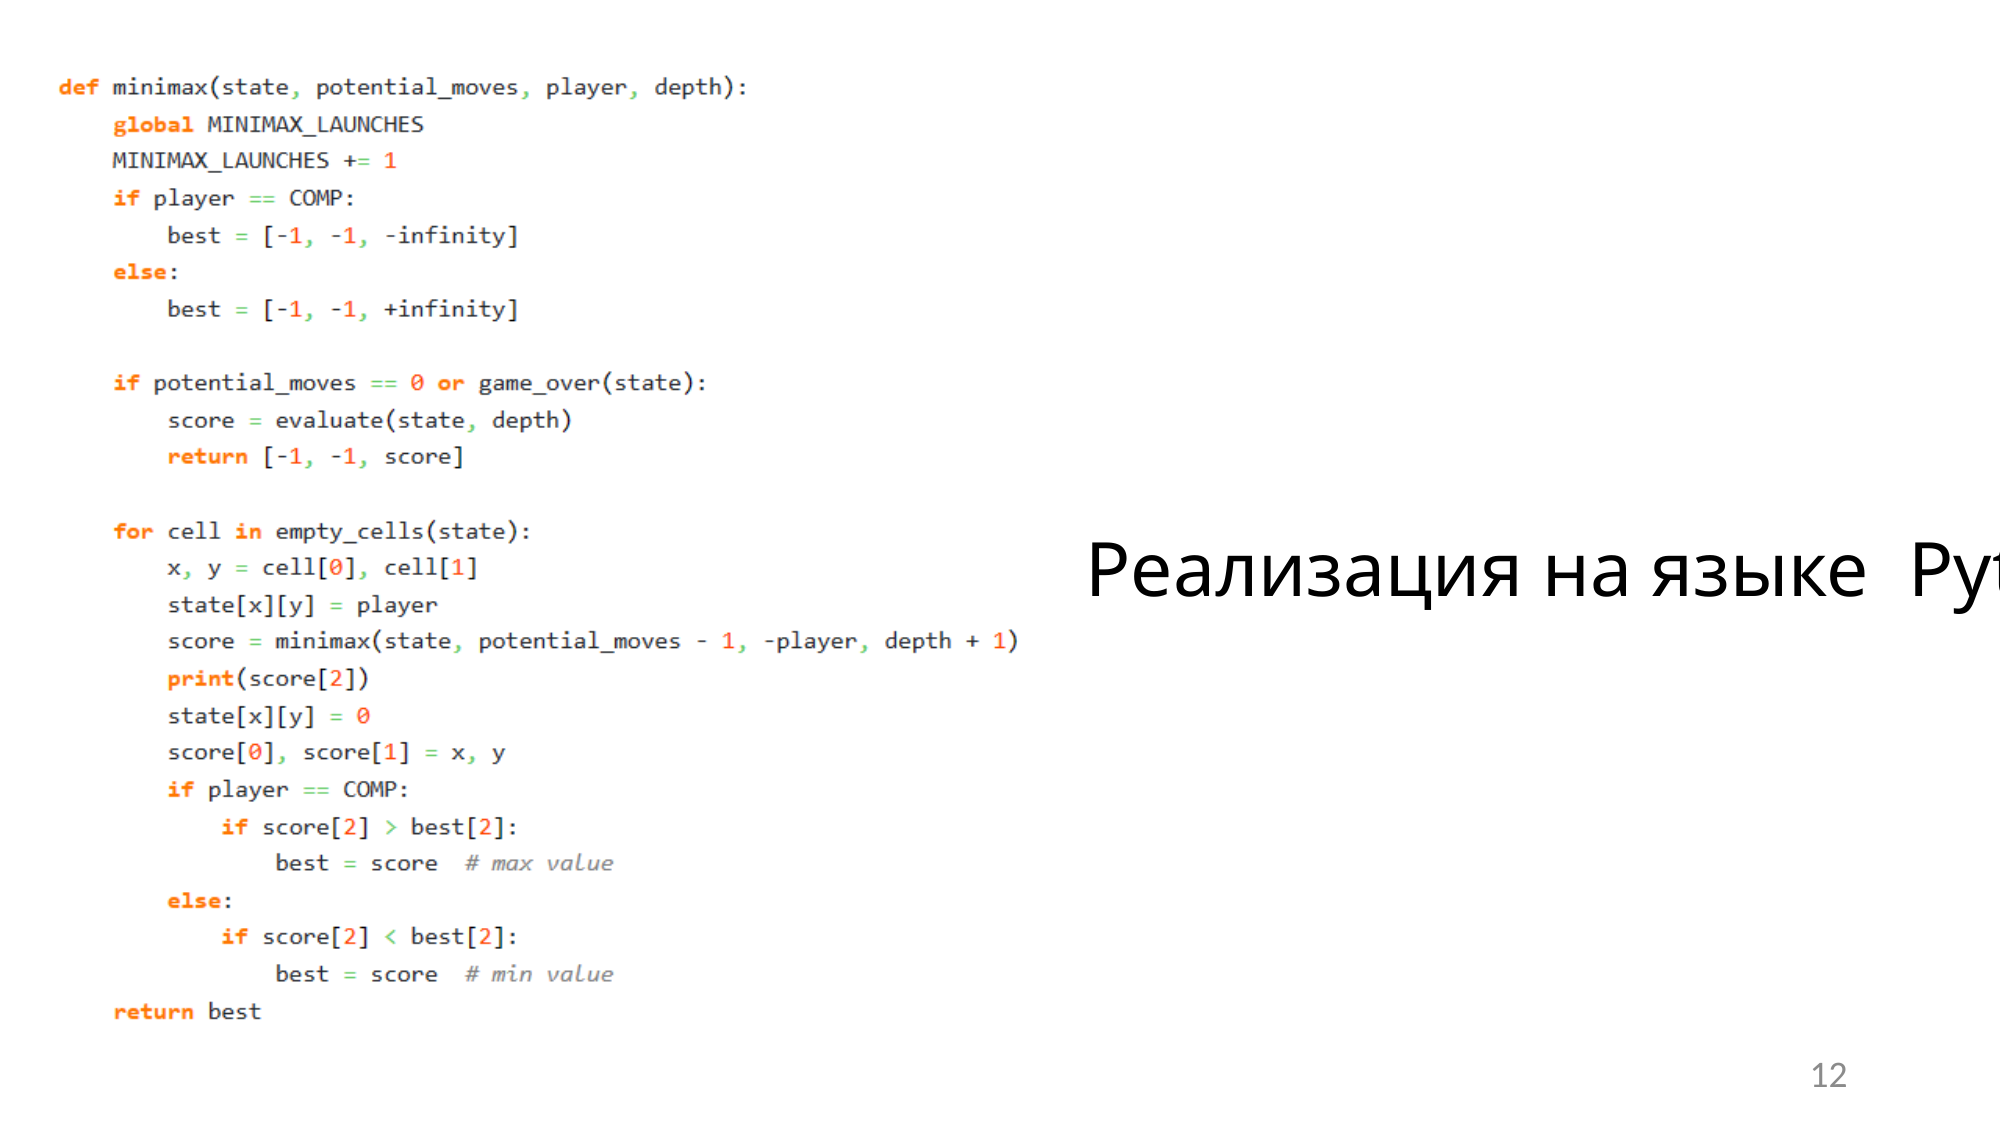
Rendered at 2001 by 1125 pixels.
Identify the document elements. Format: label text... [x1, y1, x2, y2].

picture [52, 65, 1031, 1024]
slide_number 12 [1412, 1042, 1863, 1103]
title Реализация на языке Python [1070, 499, 2000, 646]
